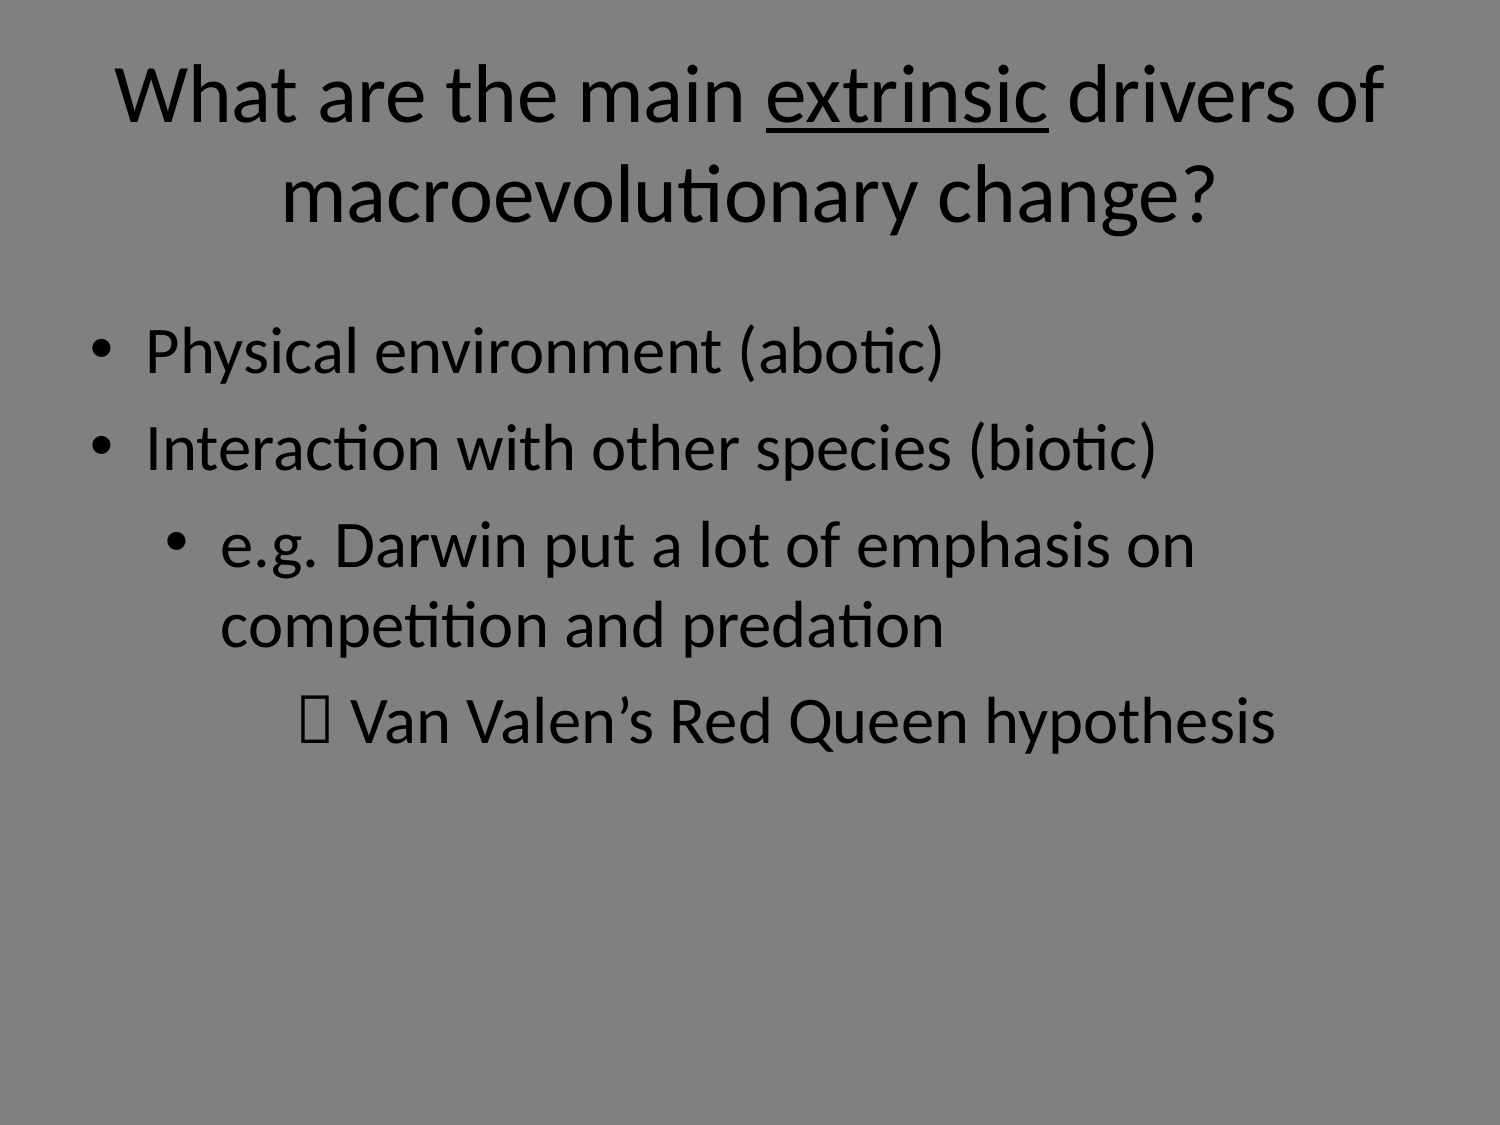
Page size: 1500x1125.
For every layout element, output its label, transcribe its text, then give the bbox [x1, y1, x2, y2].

text_box What are the main extrinsic drivers of macroevolutionary change? [74, 31, 1425, 247]
text_box Physical environment (abotic) Interaction with other species (biotic) e.g. Darwin put a lot of emphasis on competition and predation  Van Valen’s Red Queen hypothesis [74, 299, 1425, 875]
